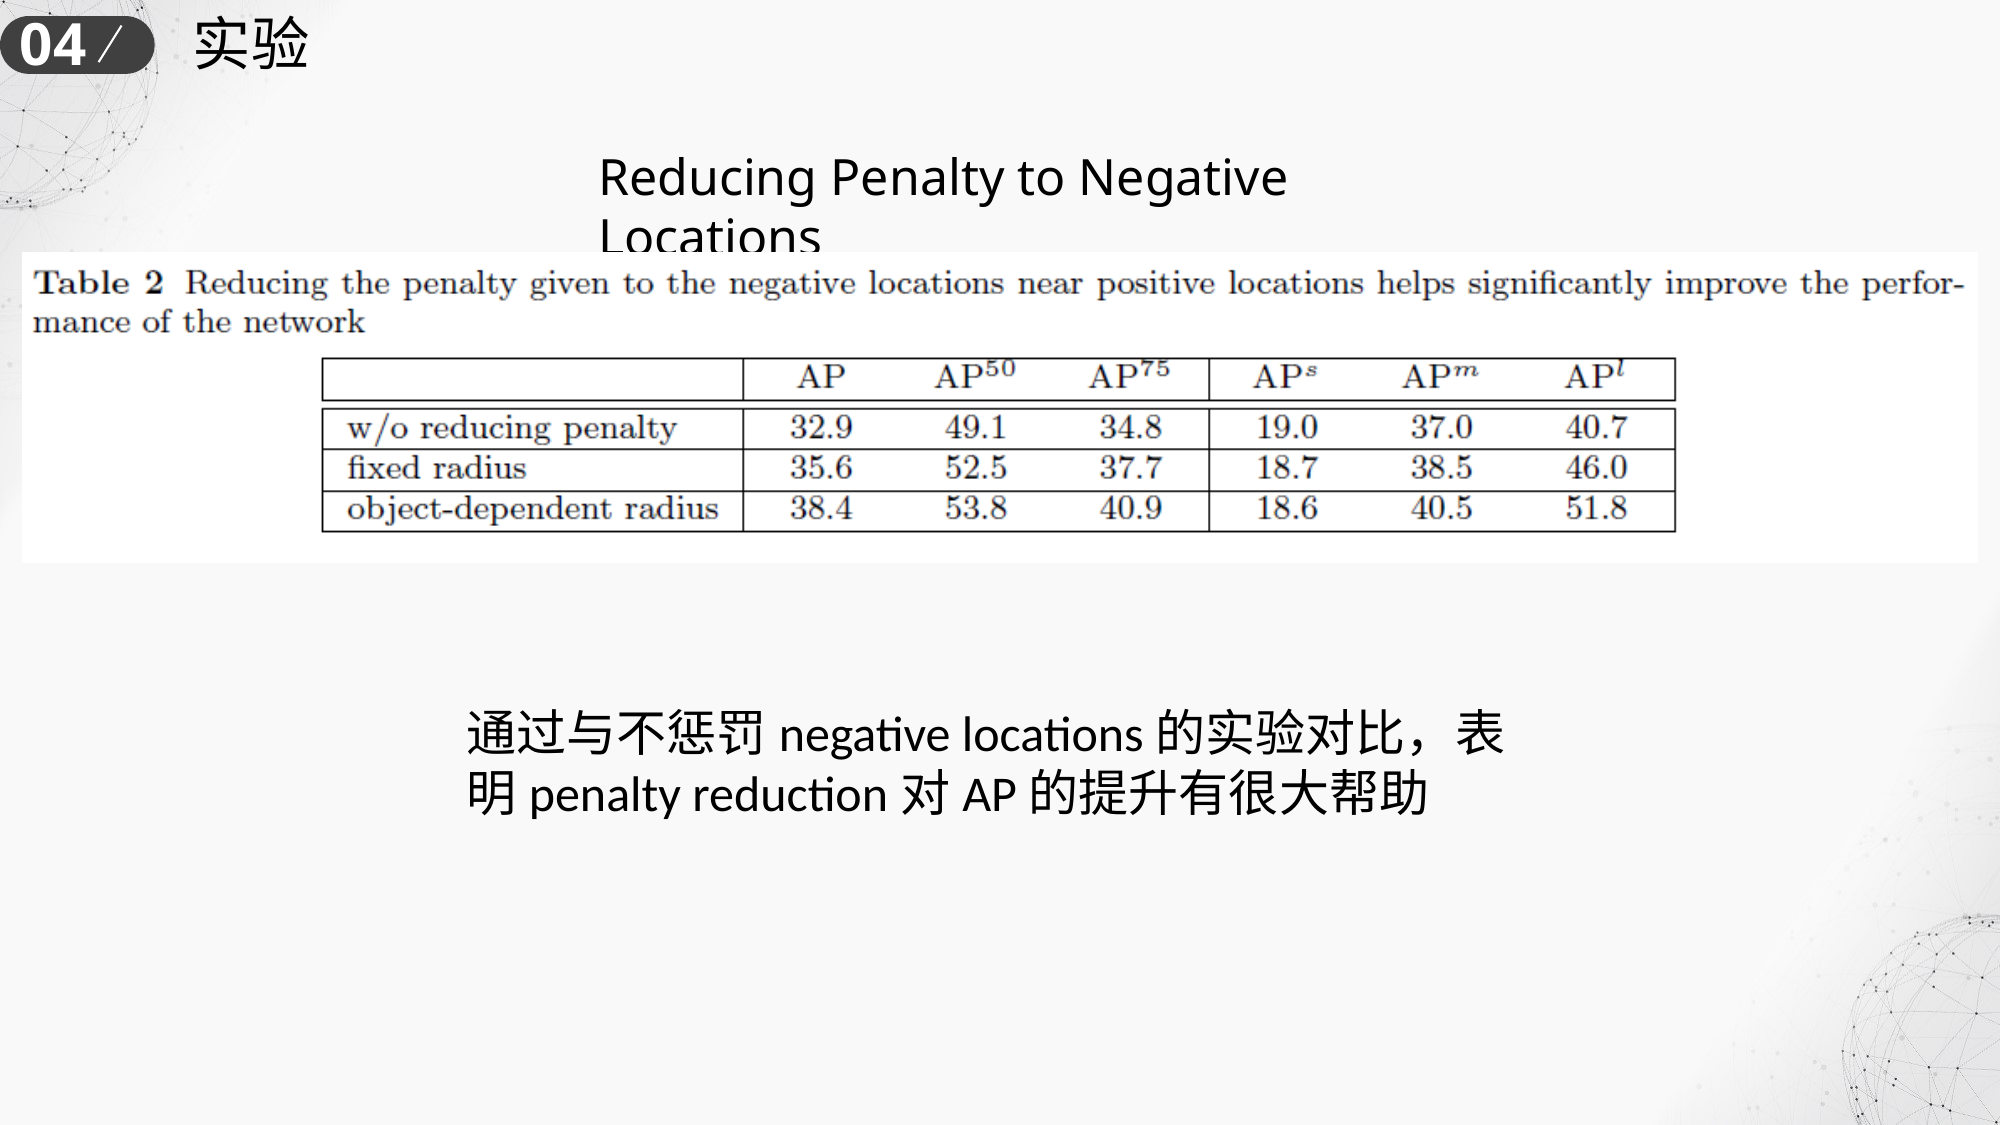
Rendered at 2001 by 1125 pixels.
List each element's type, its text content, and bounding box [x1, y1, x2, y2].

text_box 通过与不惩罚negative locations的实验对比，表明penalty reduction对AP的提升有很大帮助 [451, 693, 1549, 829]
text_box Reducing Penalty to Negative Locations [583, 138, 1509, 252]
picture [0, 0, 2000, 1125]
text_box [0, 0, 326, 86]
